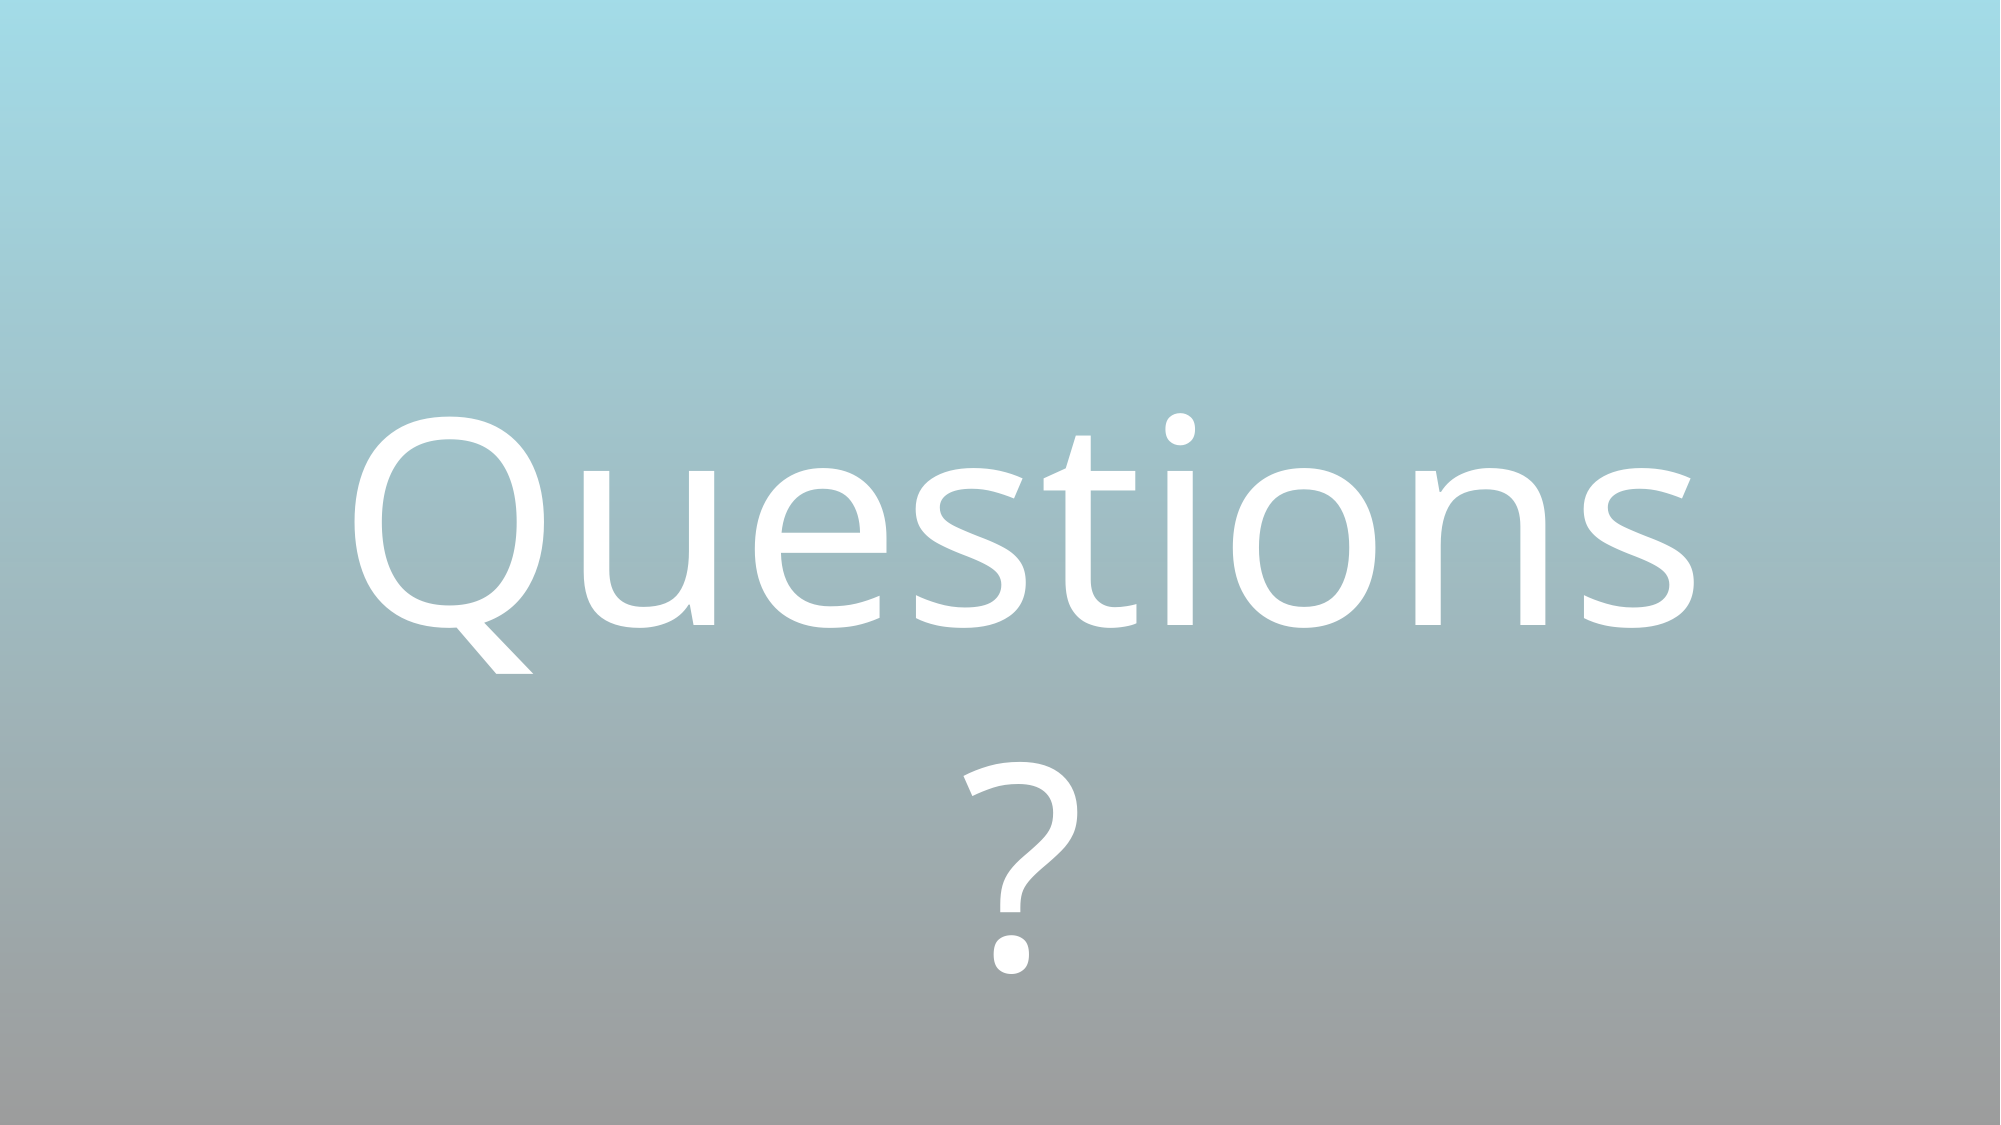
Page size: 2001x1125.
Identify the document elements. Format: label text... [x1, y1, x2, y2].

text_box [0, 0, 2000, 1125]
text_box Questions? [279, 330, 1766, 1036]
